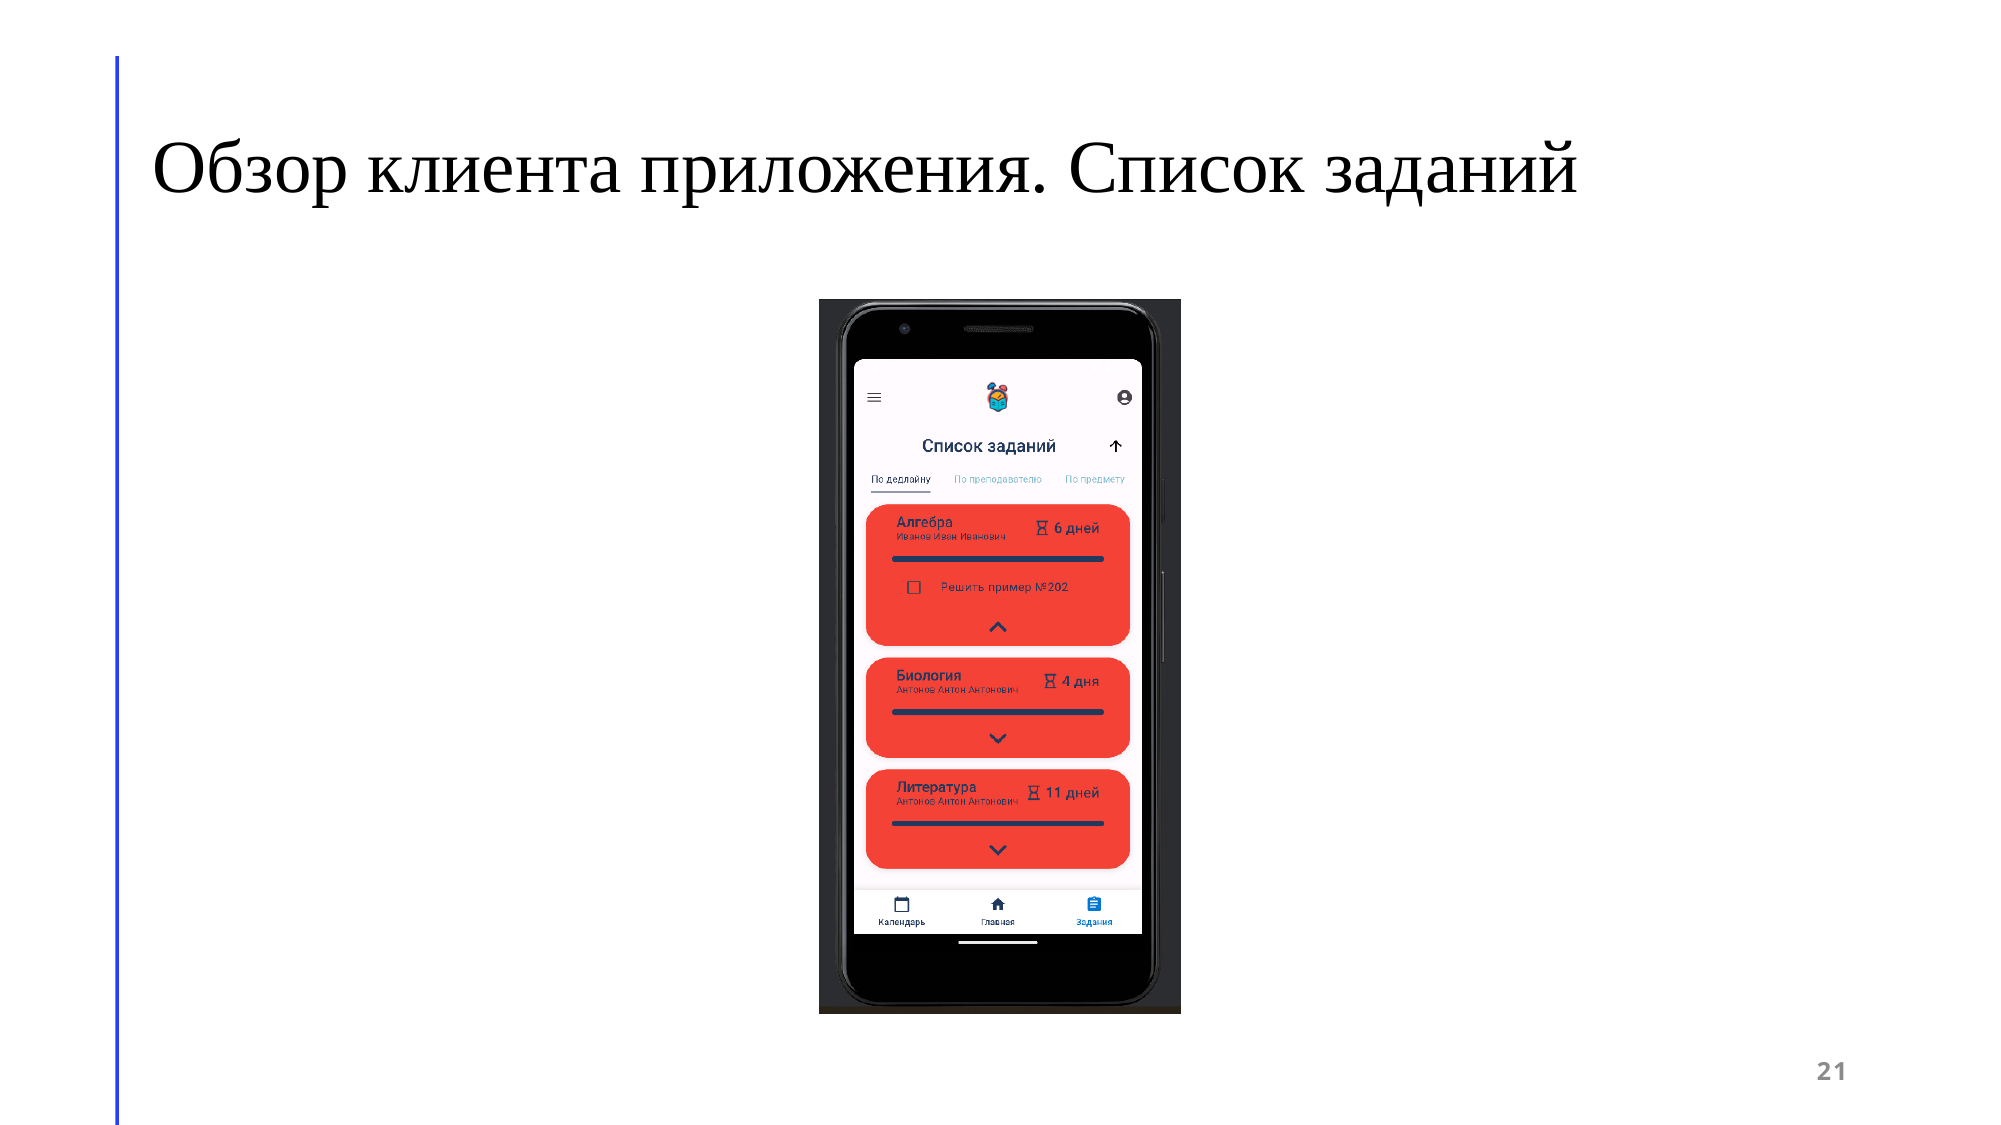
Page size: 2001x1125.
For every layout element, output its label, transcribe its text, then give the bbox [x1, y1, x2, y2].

title Обзор клиента приложения. Список заданий [137, 59, 1863, 278]
slide_number 21 [1412, 1042, 1863, 1103]
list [819, 299, 1181, 1014]
